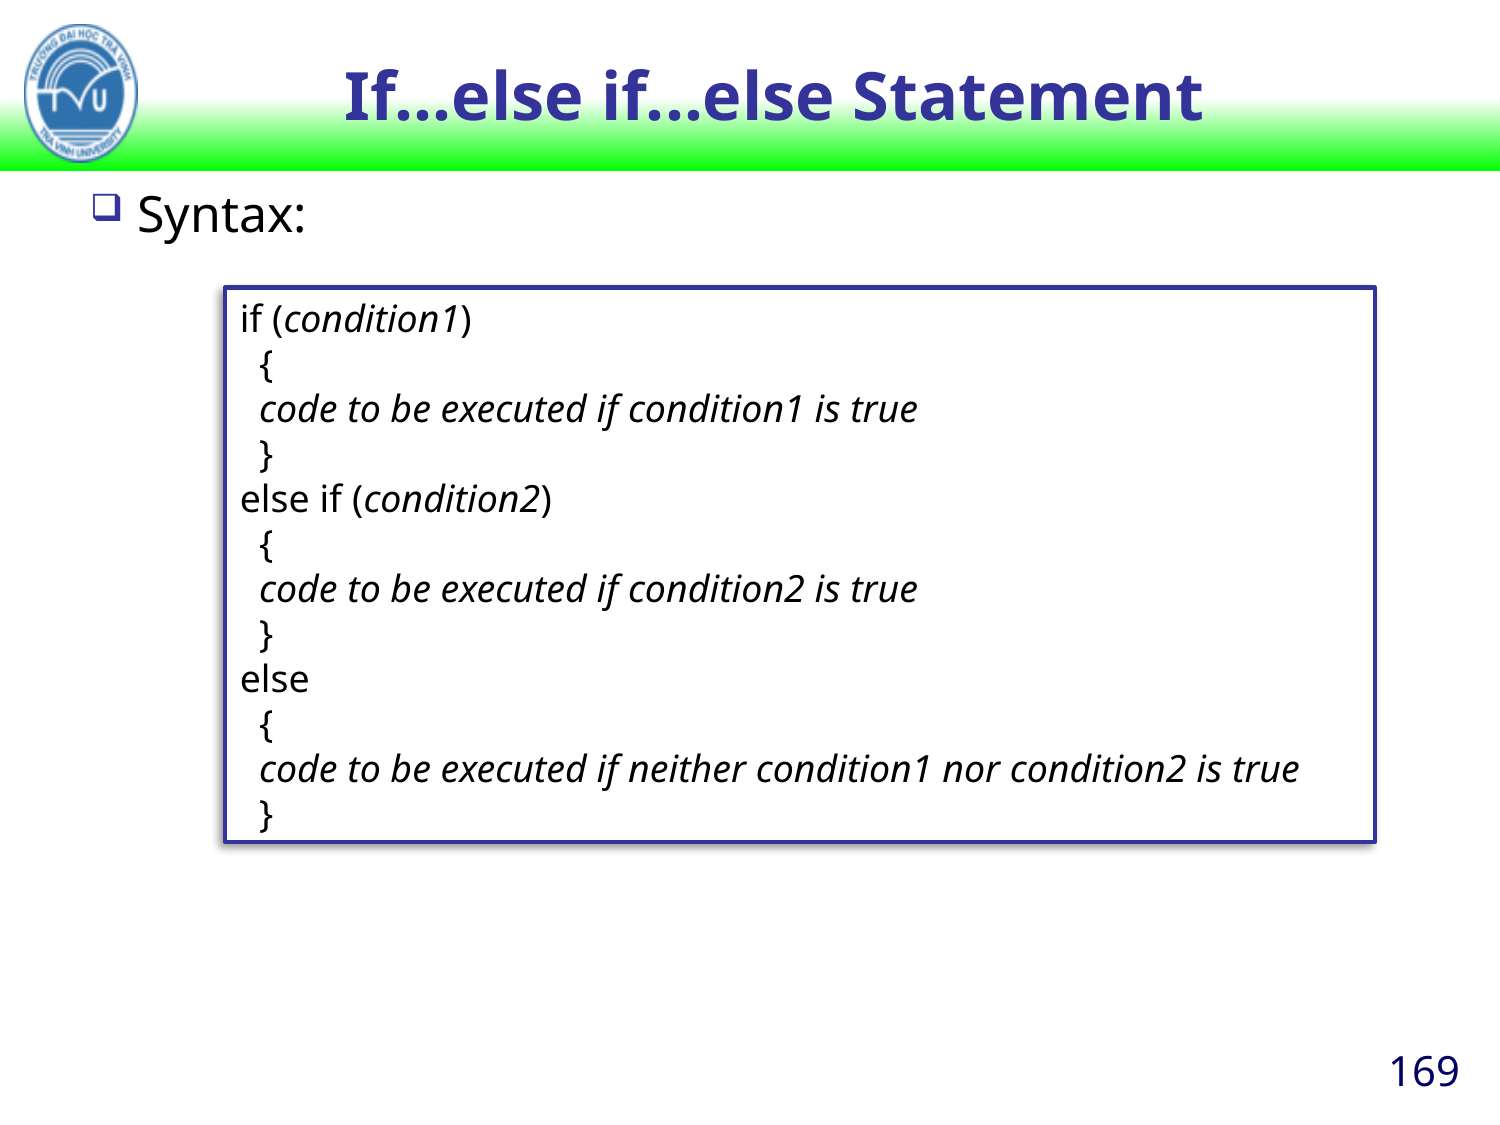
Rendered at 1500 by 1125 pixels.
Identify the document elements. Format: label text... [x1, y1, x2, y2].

picture [24, 24, 74, 163]
list Syntax: [74, 174, 1476, 1051]
text_box if (condition1) { code to be executed if condition1 is true } else if (condition2) { code to be executed if condition2 is true } else { code to be executed if neither condition1 nor condition2 is true } [223, 285, 1377, 844]
slide_number 169 [1312, 1037, 1476, 1101]
title If...else if...else Statement [74, 24, 1476, 163]
